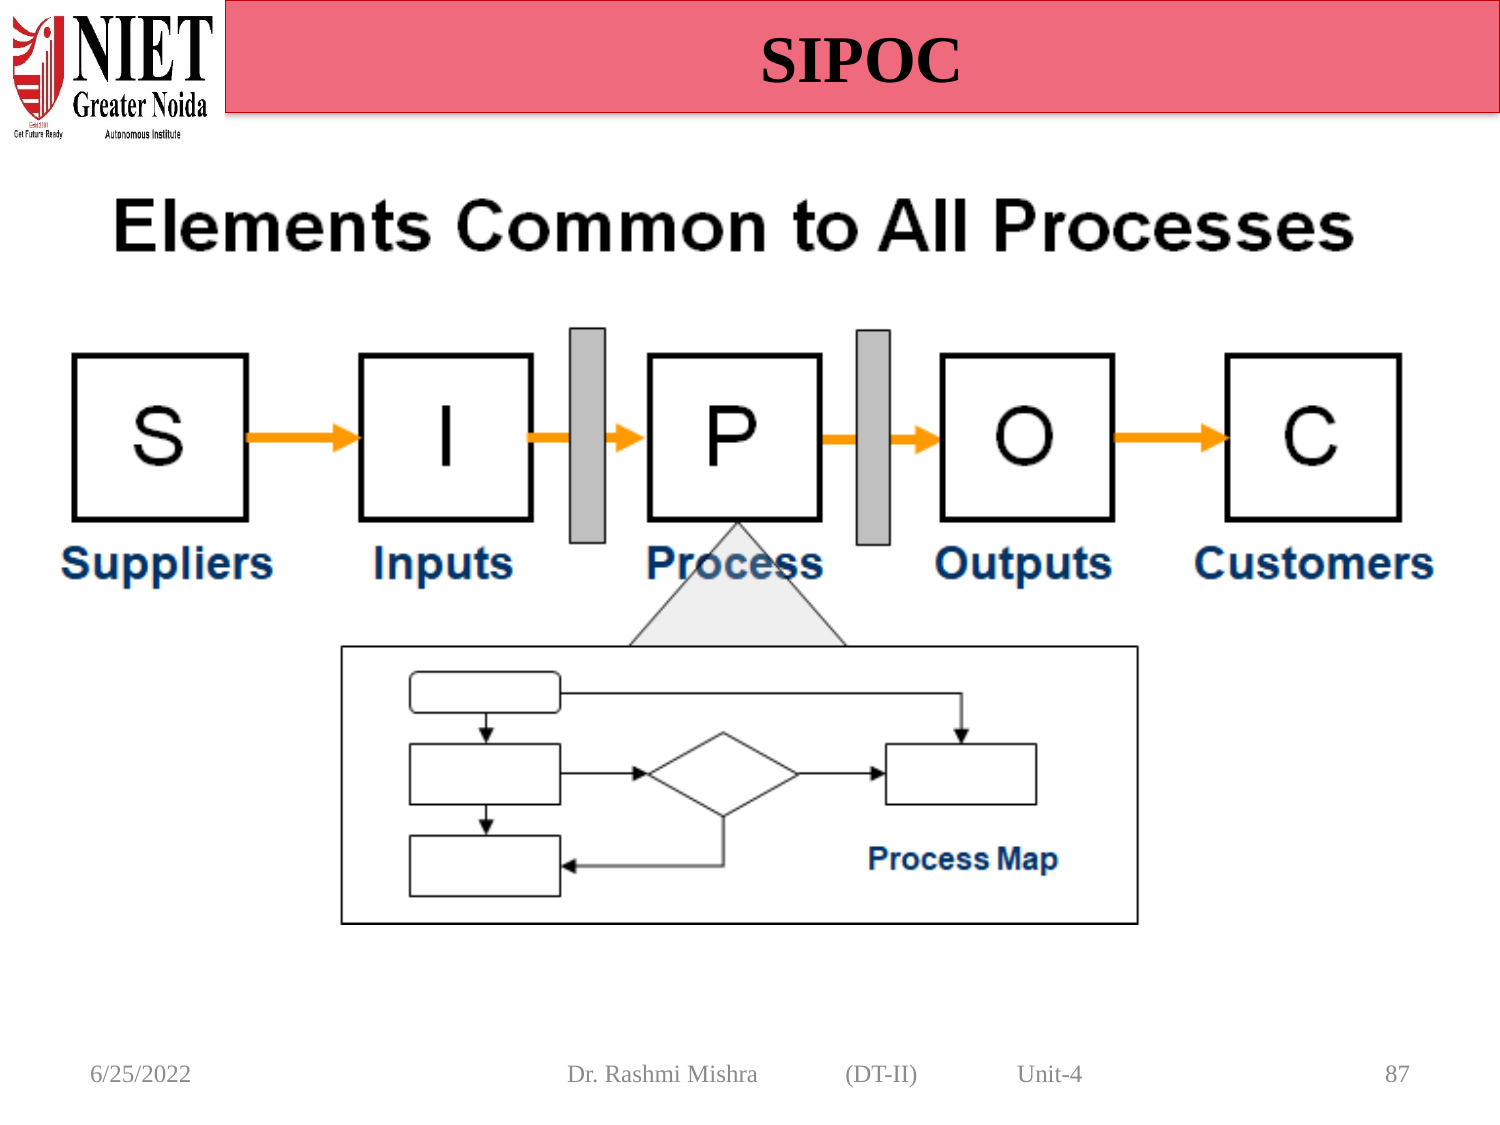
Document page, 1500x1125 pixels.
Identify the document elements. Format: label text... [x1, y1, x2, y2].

text_box SIPOC [226, 0, 1500, 113]
footer Dr. Rashmi Mishra (DT-II) Unit-4 [412, 1042, 1074, 1103]
slide_number 87 [1074, 1042, 1425, 1103]
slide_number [75, 1042, 412, 1103]
picture [0, 0, 226, 156]
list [30, 162, 1463, 926]
